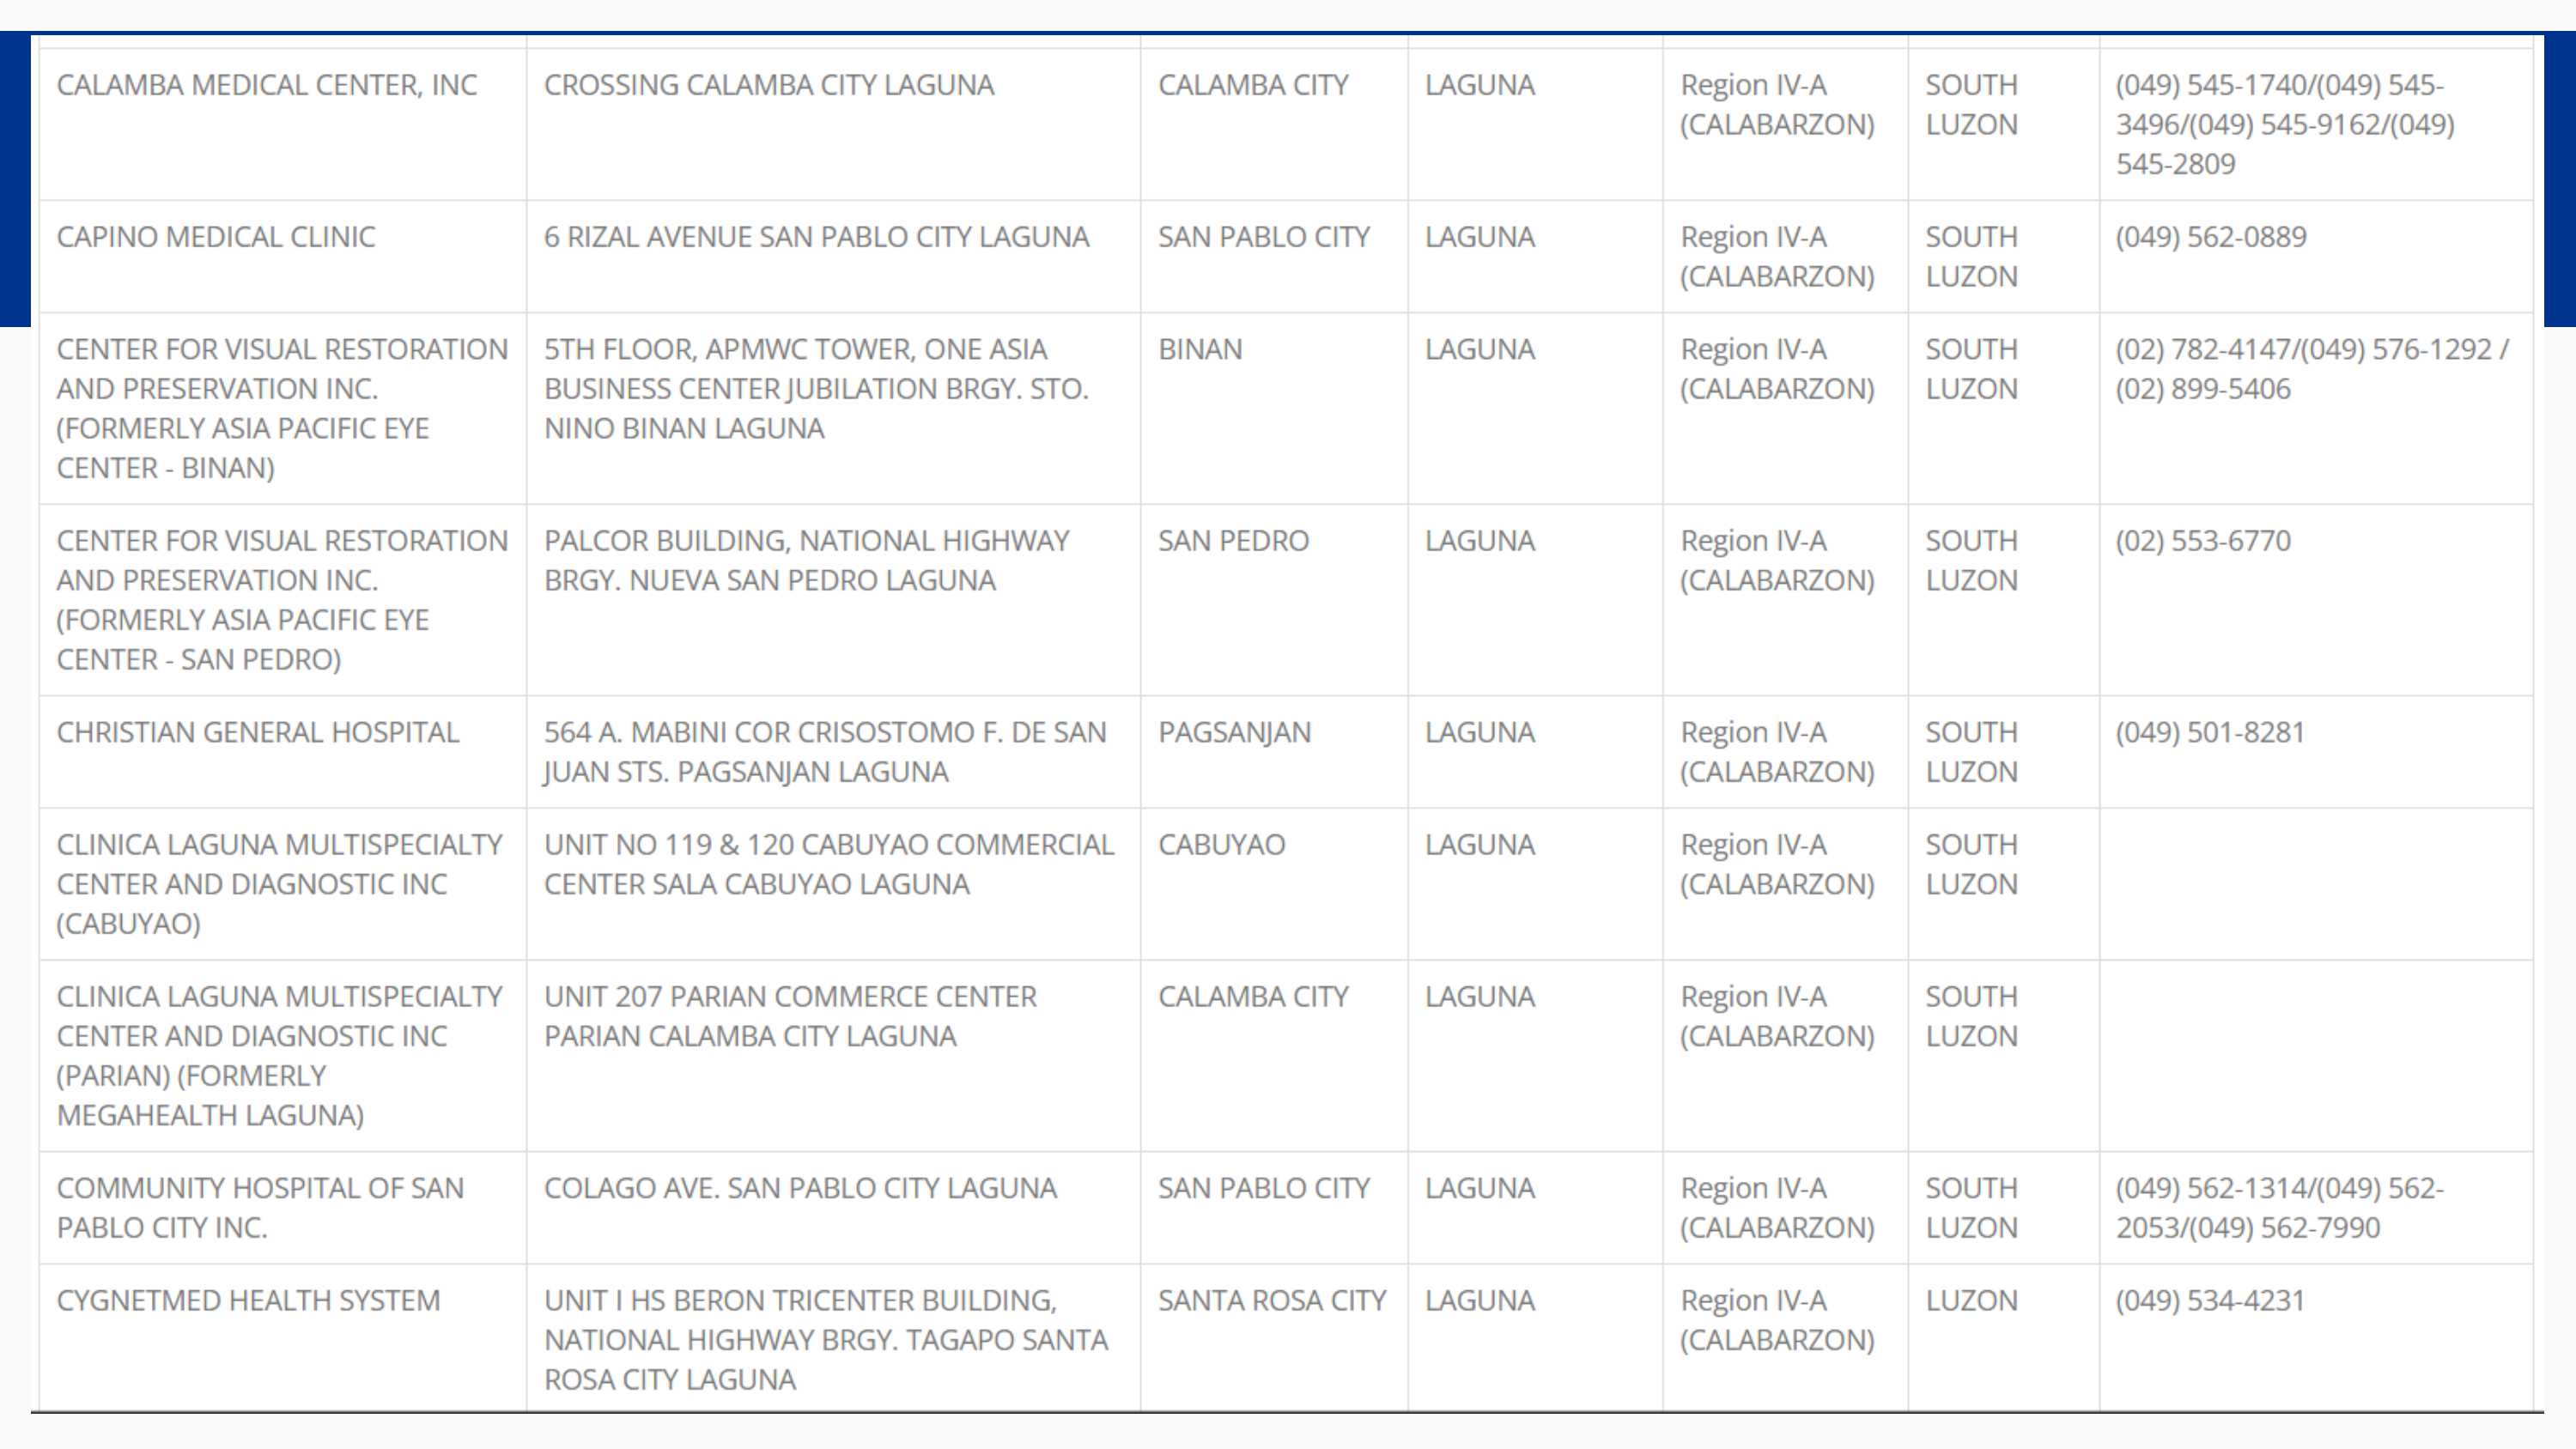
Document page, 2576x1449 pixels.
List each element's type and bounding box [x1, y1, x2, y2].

picture [31, 34, 2545, 1414]
text_box [0, 30, 2576, 328]
